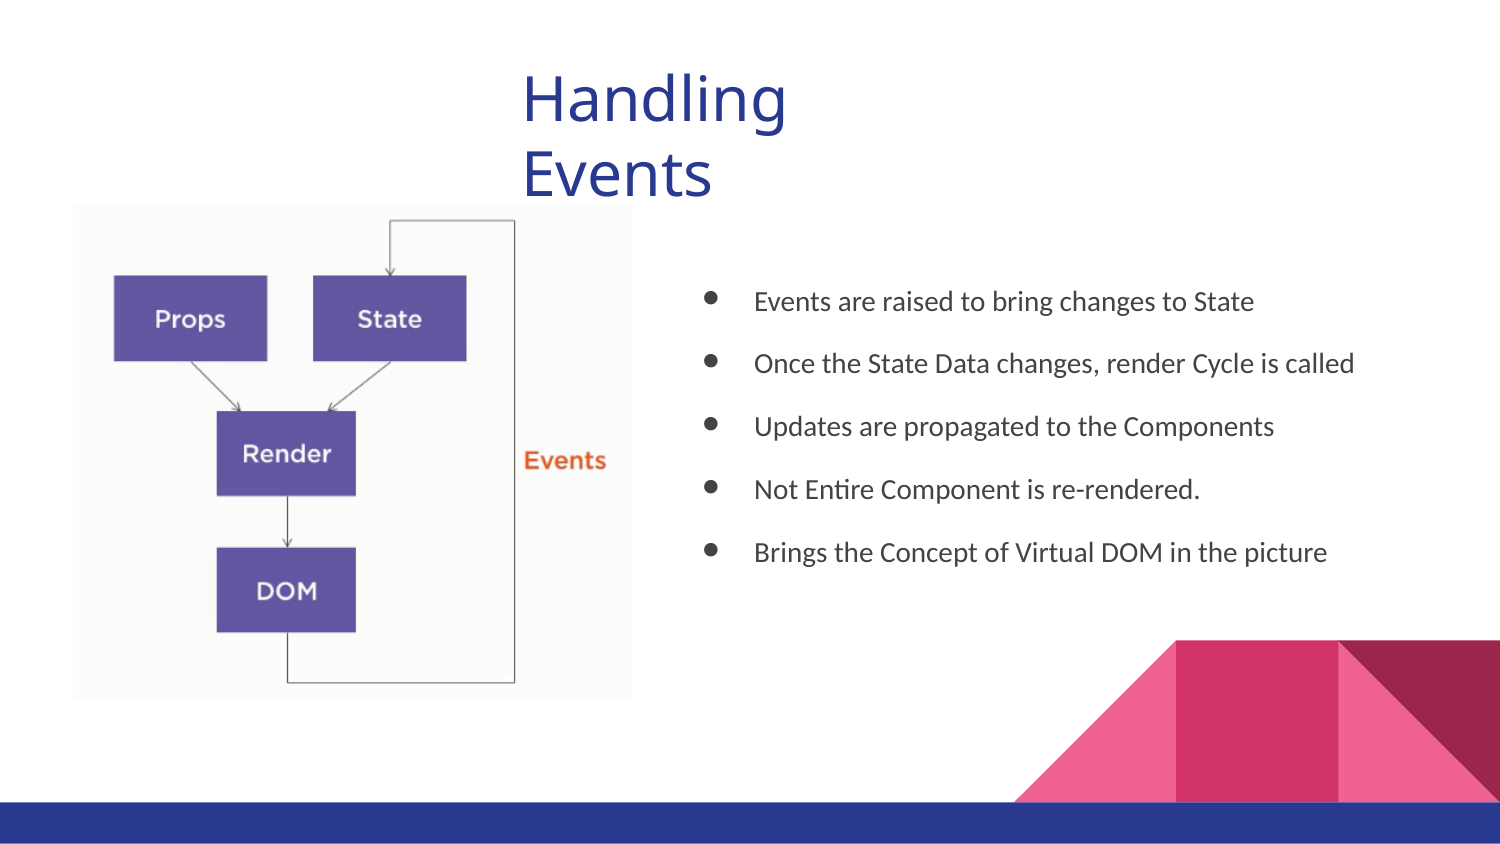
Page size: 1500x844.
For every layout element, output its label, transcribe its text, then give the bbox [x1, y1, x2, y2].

list Events are raised to bring changes to State Once the State Data changes, render Cycle is called Updates are propagated to the Components Not Entire Component is re-rendered. Brings the Concept of Virtual DOM in the picture [664, 238, 1449, 584]
title Handling Events [506, 44, 994, 144]
picture [73, 203, 633, 699]
